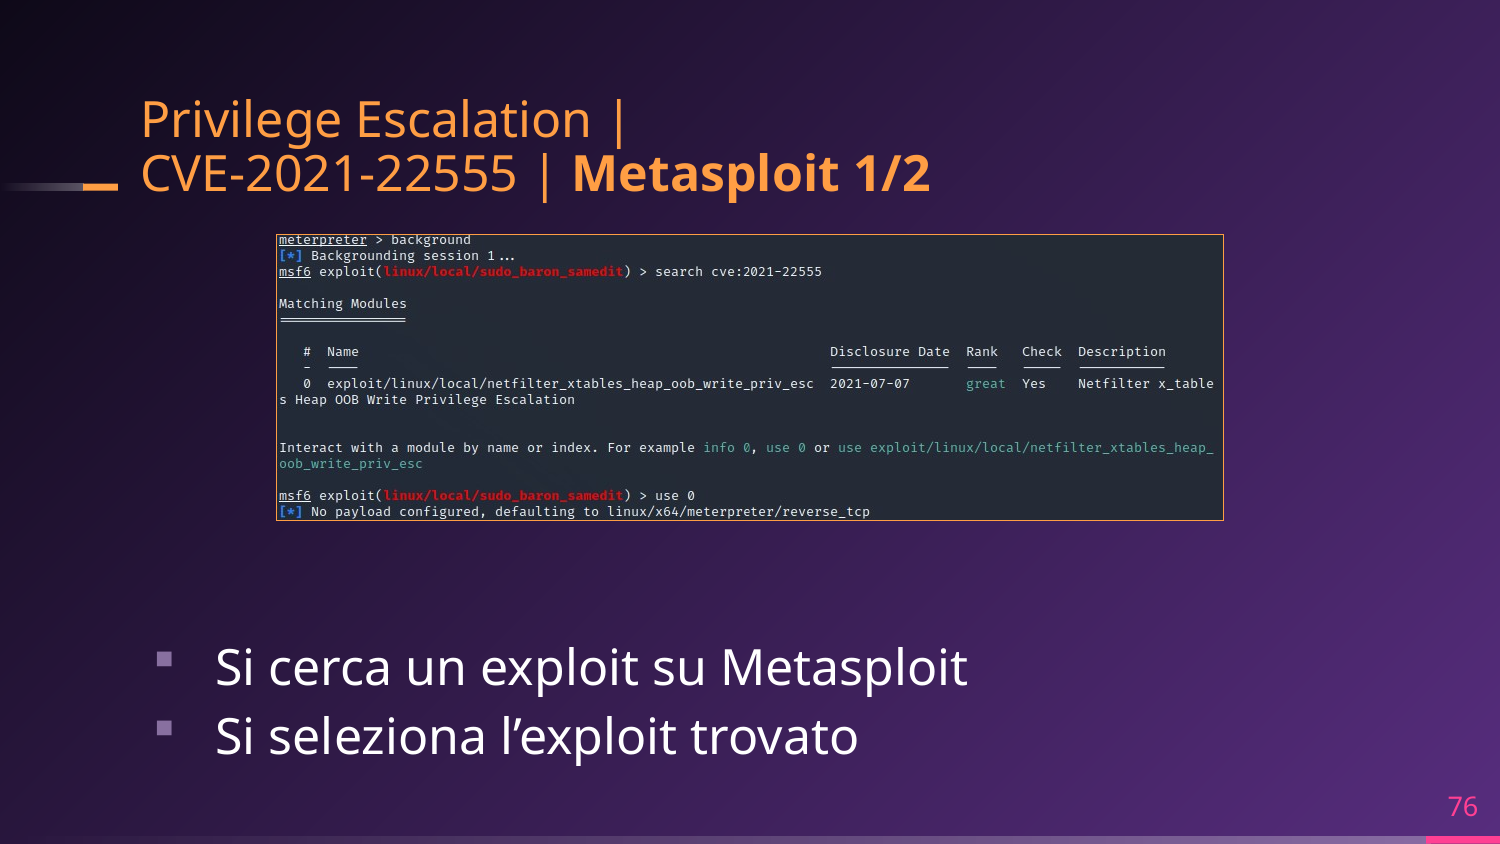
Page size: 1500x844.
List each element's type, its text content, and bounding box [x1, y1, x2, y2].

list Si cerca un exploit su Metasploit Si seleziona l’exploit trovato [140, 626, 1427, 780]
picture [276, 233, 1224, 521]
slide_number 76 [1426, 779, 1500, 837]
title Privilege Escalation | CVE-2021-22555 | Metasploit 1/2 [140, 137, 1427, 203]
